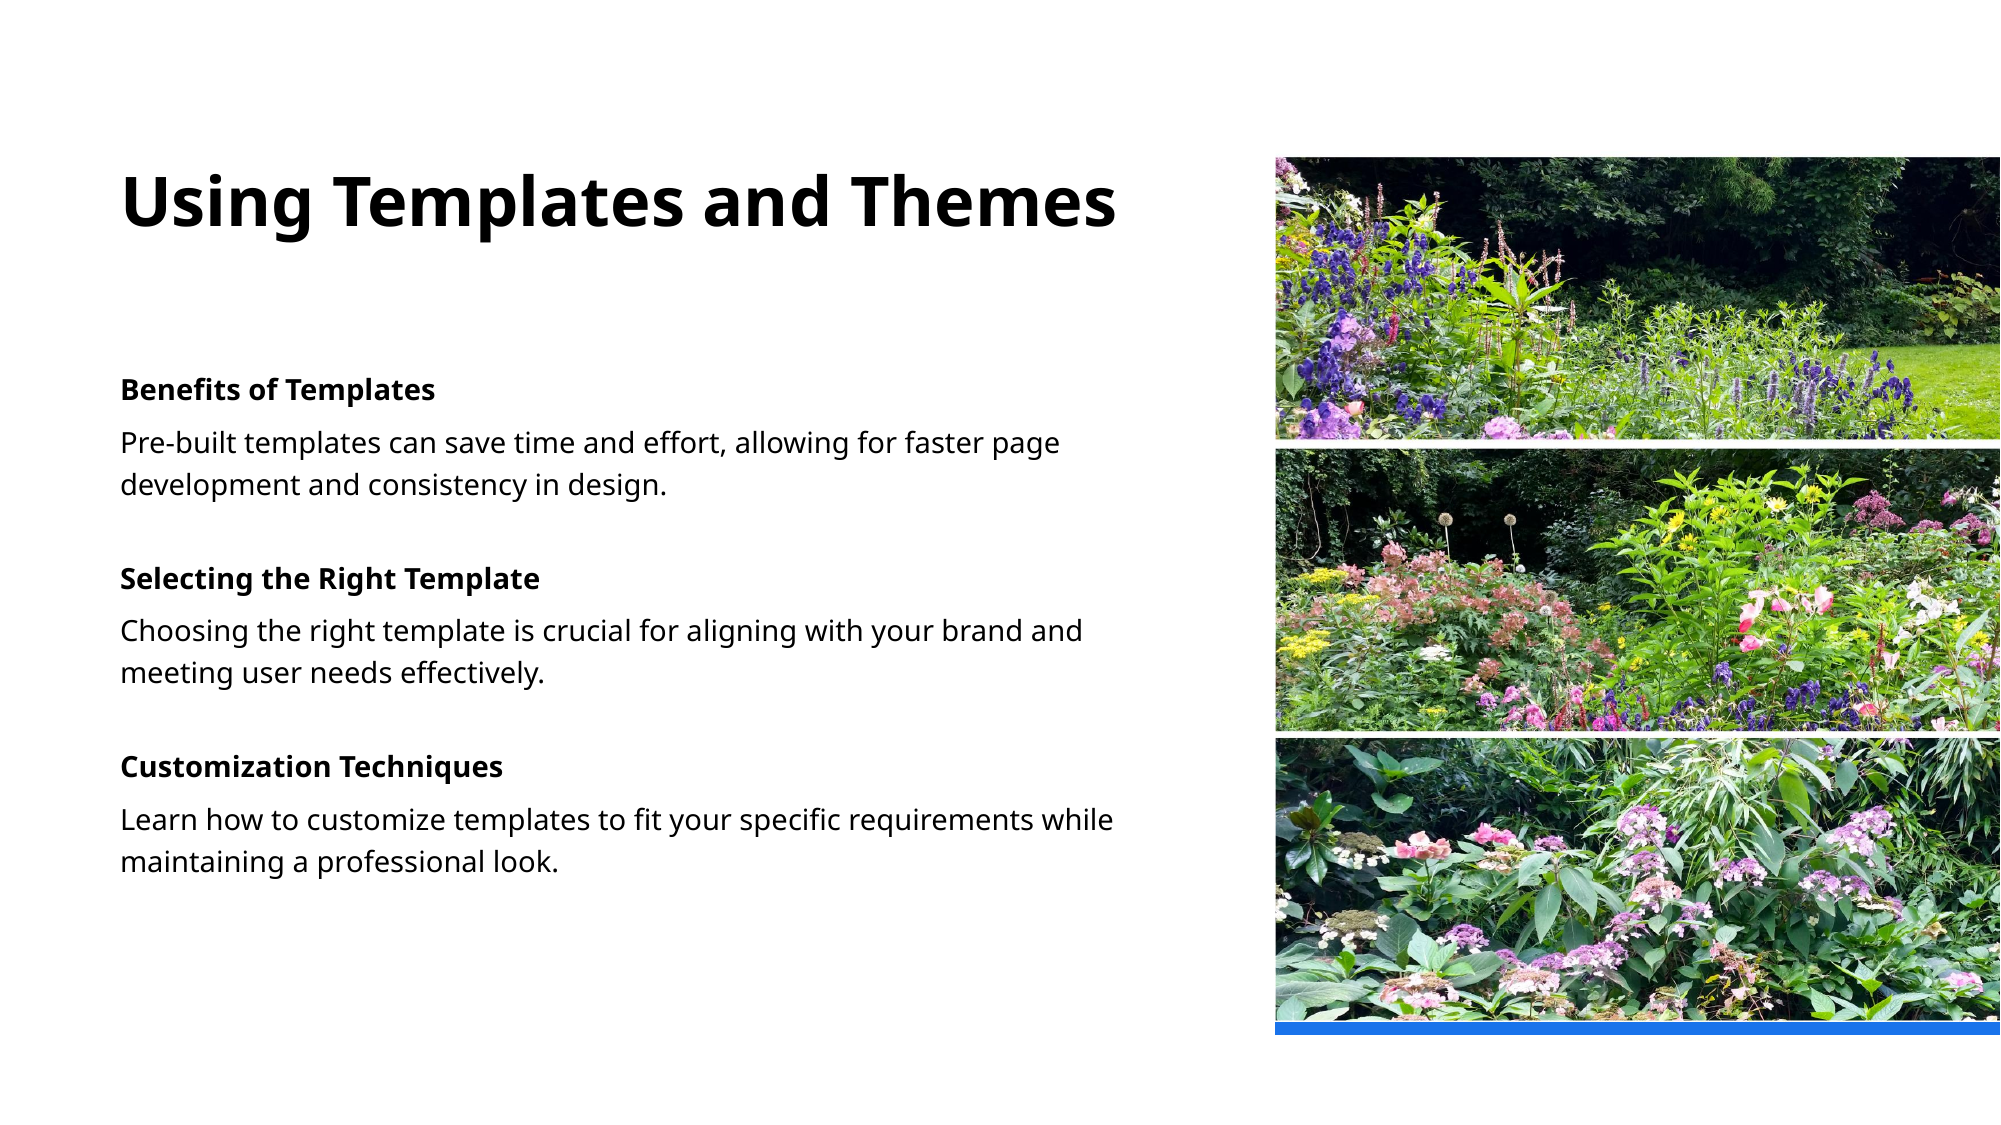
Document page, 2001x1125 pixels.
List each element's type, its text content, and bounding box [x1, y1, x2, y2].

list Benefits of Templates Pre-built templates can save time and effort, allowing for faster page development and consistency in design. Selecting the Right Template Choosing the right template is crucial for aligning with your brand and meeting user needs effectively. Customization Techniques Learn how to customize templates to fit your specific requirements while maintaining a professional look. [105, 356, 1137, 1034]
title Using Templates and Themes [105, 149, 1137, 330]
text_box [0, 0, 2000, 1125]
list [1275, 149, 2000, 1028]
